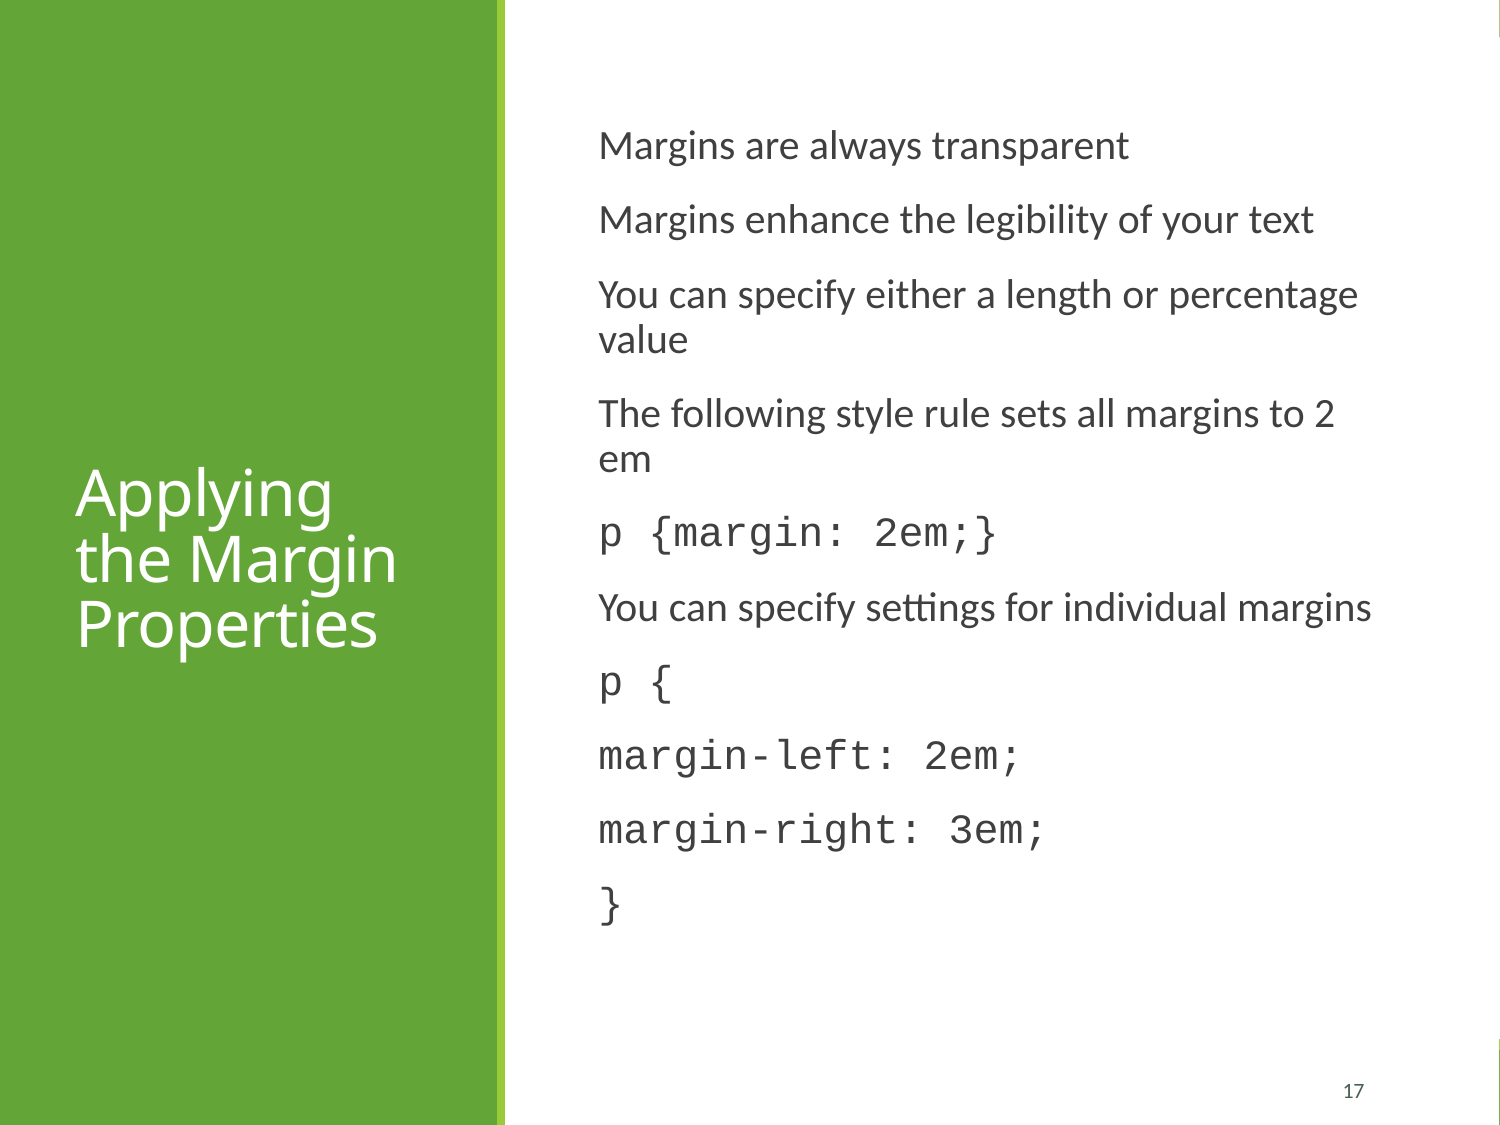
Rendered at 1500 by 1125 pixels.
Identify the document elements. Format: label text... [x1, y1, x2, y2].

text_box [496, 0, 506, 1125]
title Applying the Margin Properties [60, 99, 441, 1026]
text_box [0, 0, 496, 1125]
list Margins are always transparent Margins enhance the legibility of your text You can specify either a length or percentage value The following style rule sets all margins to 2 em p {margin: 2em;} You can specify settings for individual margins p { margin-left: 2em; margin-right: 3em; } [583, 99, 1373, 1026]
slide_number 17 [1245, 1059, 1380, 1120]
text_box [506, 0, 1500, 1125]
